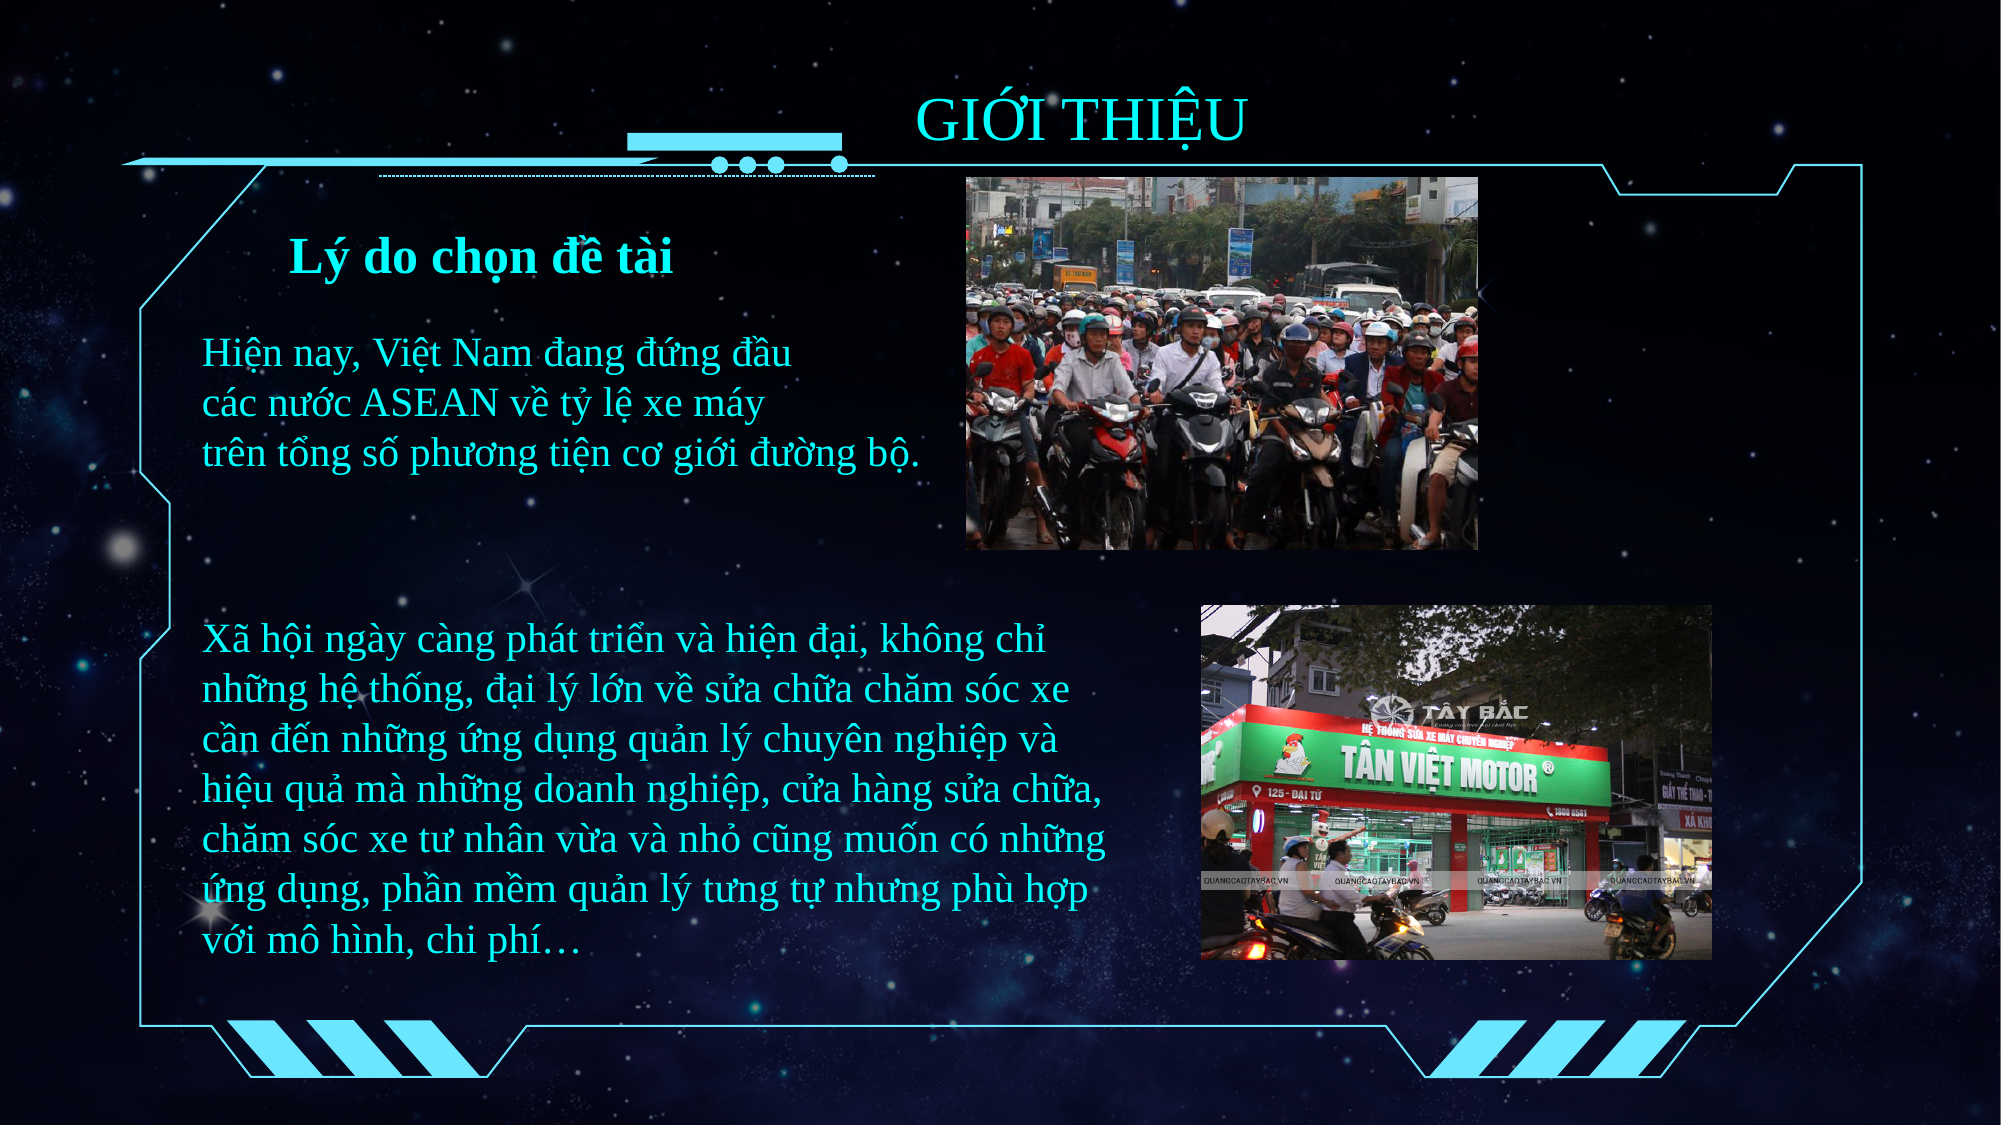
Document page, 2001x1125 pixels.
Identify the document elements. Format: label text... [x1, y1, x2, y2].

text_box GIỚI THIỆU [669, 79, 1496, 157]
picture [0, 0, 2001, 1125]
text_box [140, 165, 1862, 1078]
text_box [120, 132, 875, 176]
